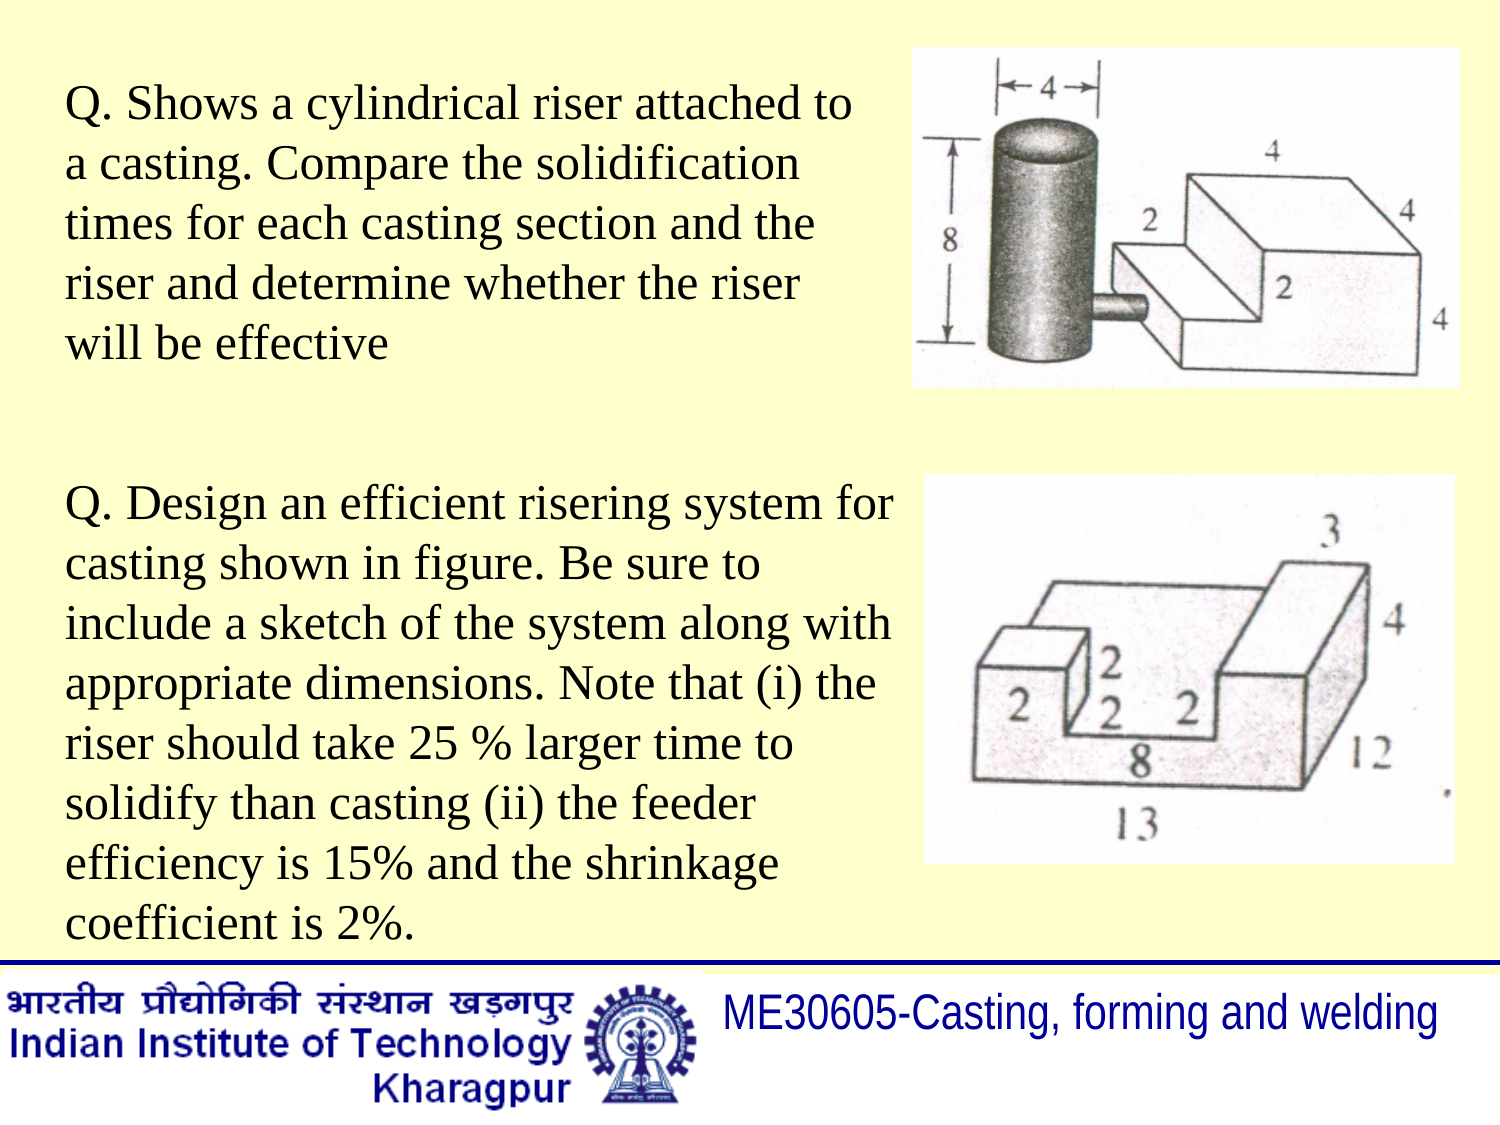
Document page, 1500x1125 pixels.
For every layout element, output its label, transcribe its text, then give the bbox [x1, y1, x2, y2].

text_box Q. Design an efficient risering system for casting shown in figure. Be sure to include a sketch of the system along with appropriate dimensions. Note that (i) the riser should take 25 % larger time to solidify than casting (ii) the feeder efficiency is 15% and the shrinkage coefficient is 2%. [50, 462, 925, 958]
text_box Q. Shows a cylindrical riser attached to a casting. Compare the solidification times for each casting section and the riser and determine whether the riser will be effective [50, 62, 900, 378]
picture [4, 969, 703, 1125]
picture [912, 47, 1460, 388]
picture [924, 474, 1455, 864]
